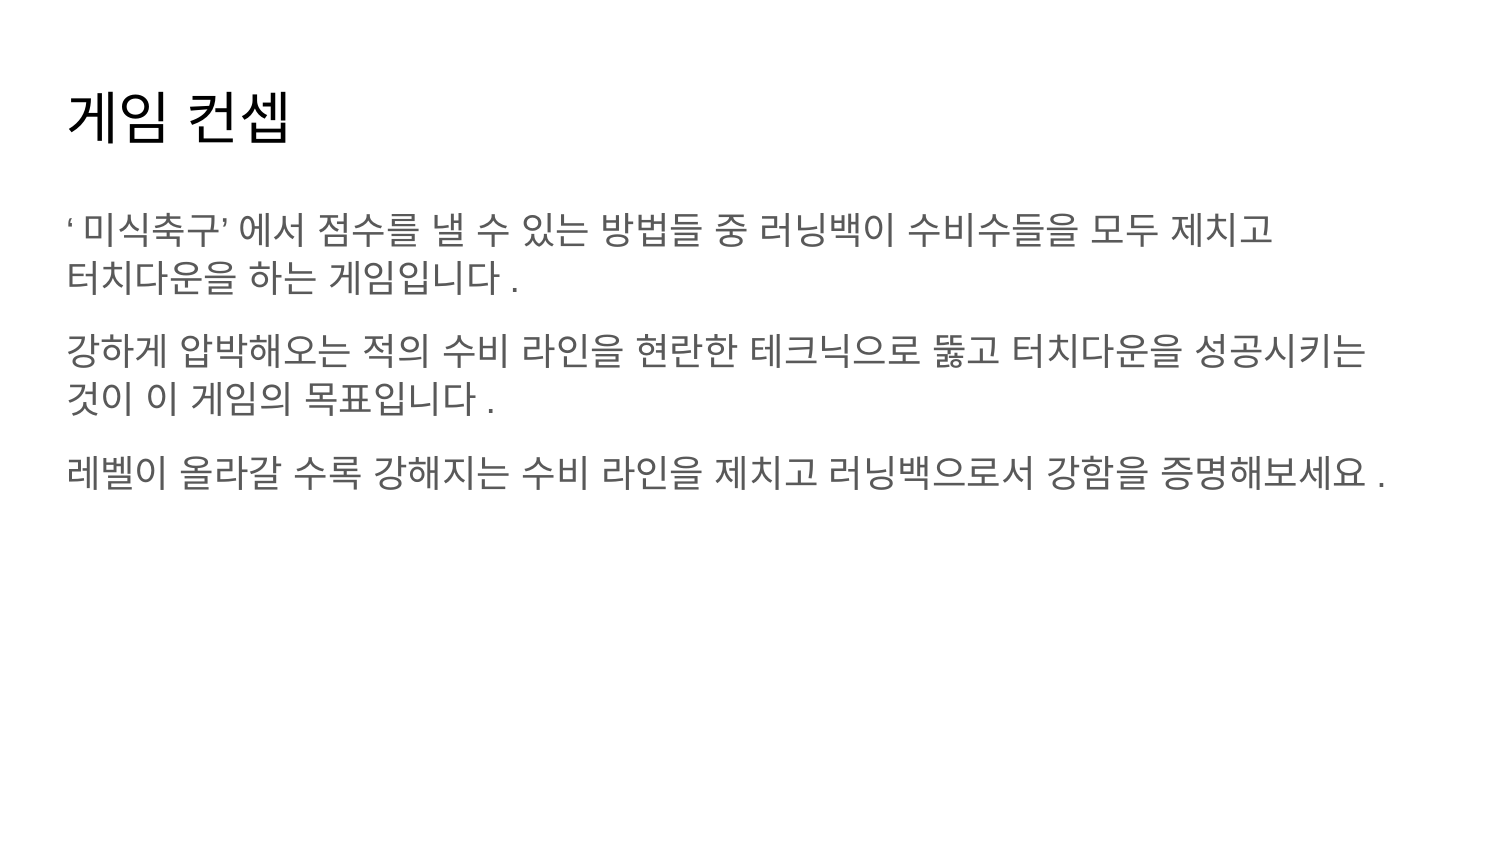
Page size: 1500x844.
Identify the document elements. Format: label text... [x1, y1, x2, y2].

title 게임 컨셉 [51, 72, 1449, 167]
list ‘미식축구’ 에서 점수를 낼 수 있는 방법들 중 러닝백이 수비수들을 모두 제치고 터치다운을 하는 게임입니다. 강하게 압박해오는 적의 수비 라인을 현란한 테크닉으로 뚫고 터치다운을 성공시키는 것이 이 게임의 목표입니다. 레벨이 올라갈 수록 강해지는 수비 라인을 제치고 러닝백으로서 강함을 증명해보세요. [51, 189, 1449, 750]
